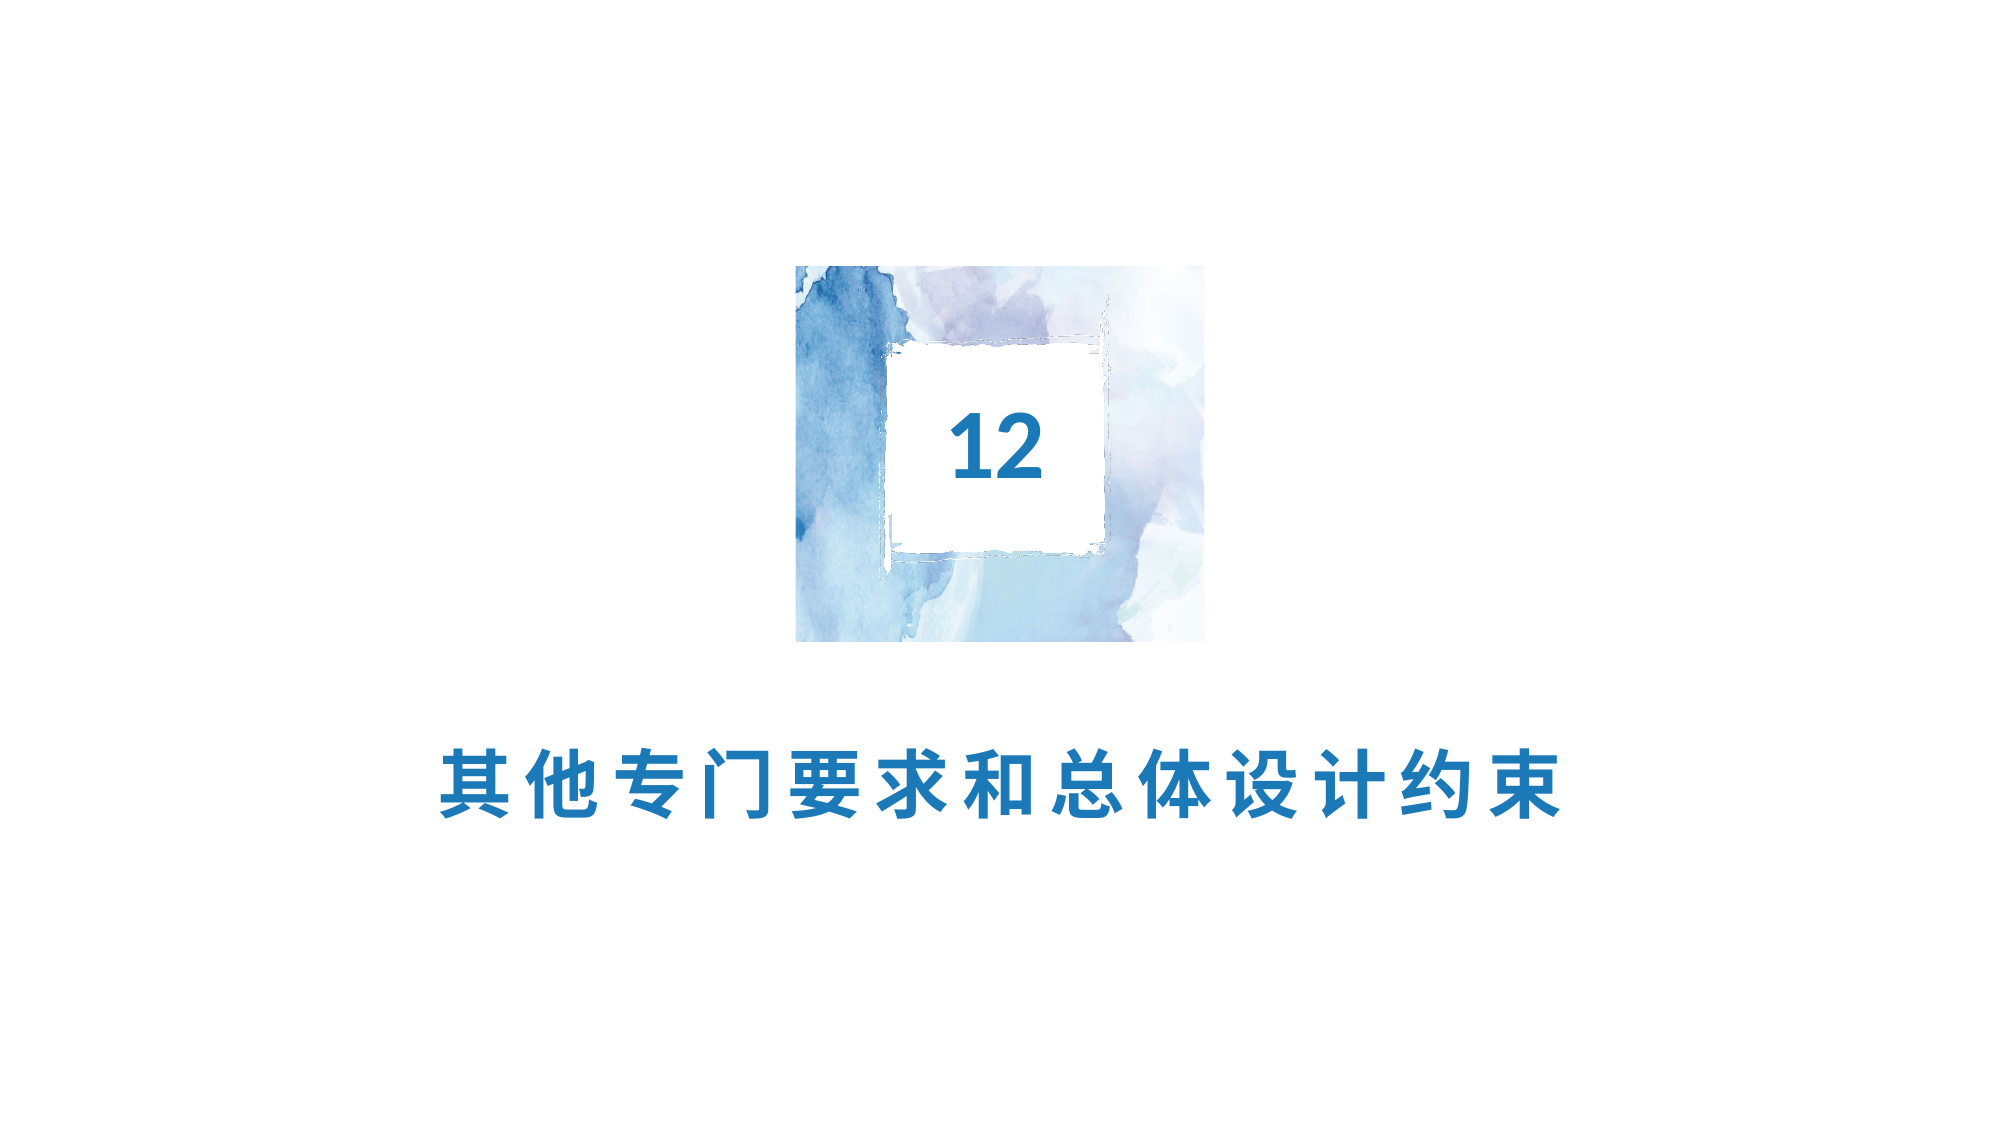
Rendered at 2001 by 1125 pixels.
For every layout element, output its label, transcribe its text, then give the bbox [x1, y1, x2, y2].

text_box 其他专门要求和总体设计约束 [422, 729, 1578, 835]
text_box [794, 265, 1205, 642]
picture [878, 295, 1111, 584]
